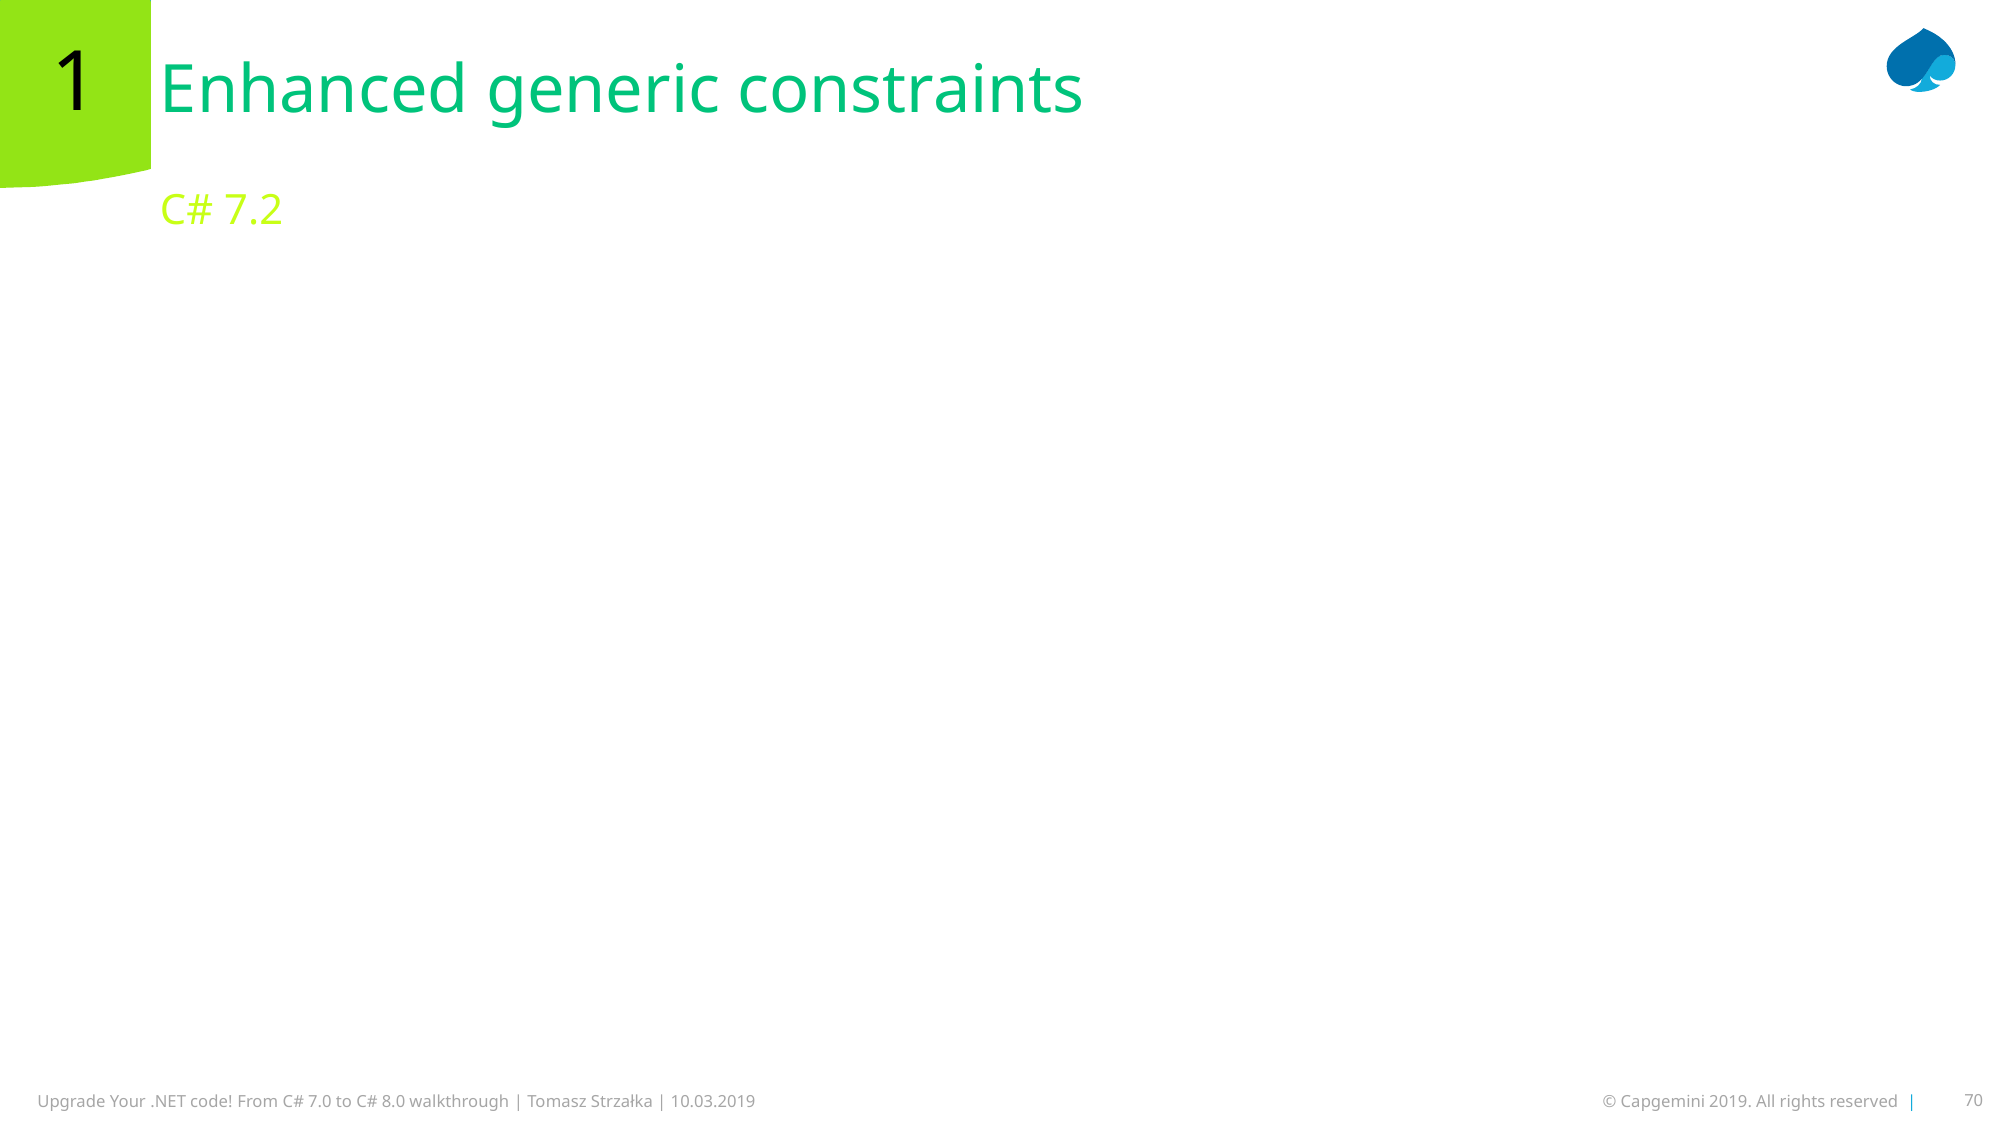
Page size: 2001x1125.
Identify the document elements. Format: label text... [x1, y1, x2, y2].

list C# 7.2 [159, 188, 1955, 272]
list 1 [0, 7, 150, 158]
title Enhanced generic constraints [159, 0, 1863, 182]
